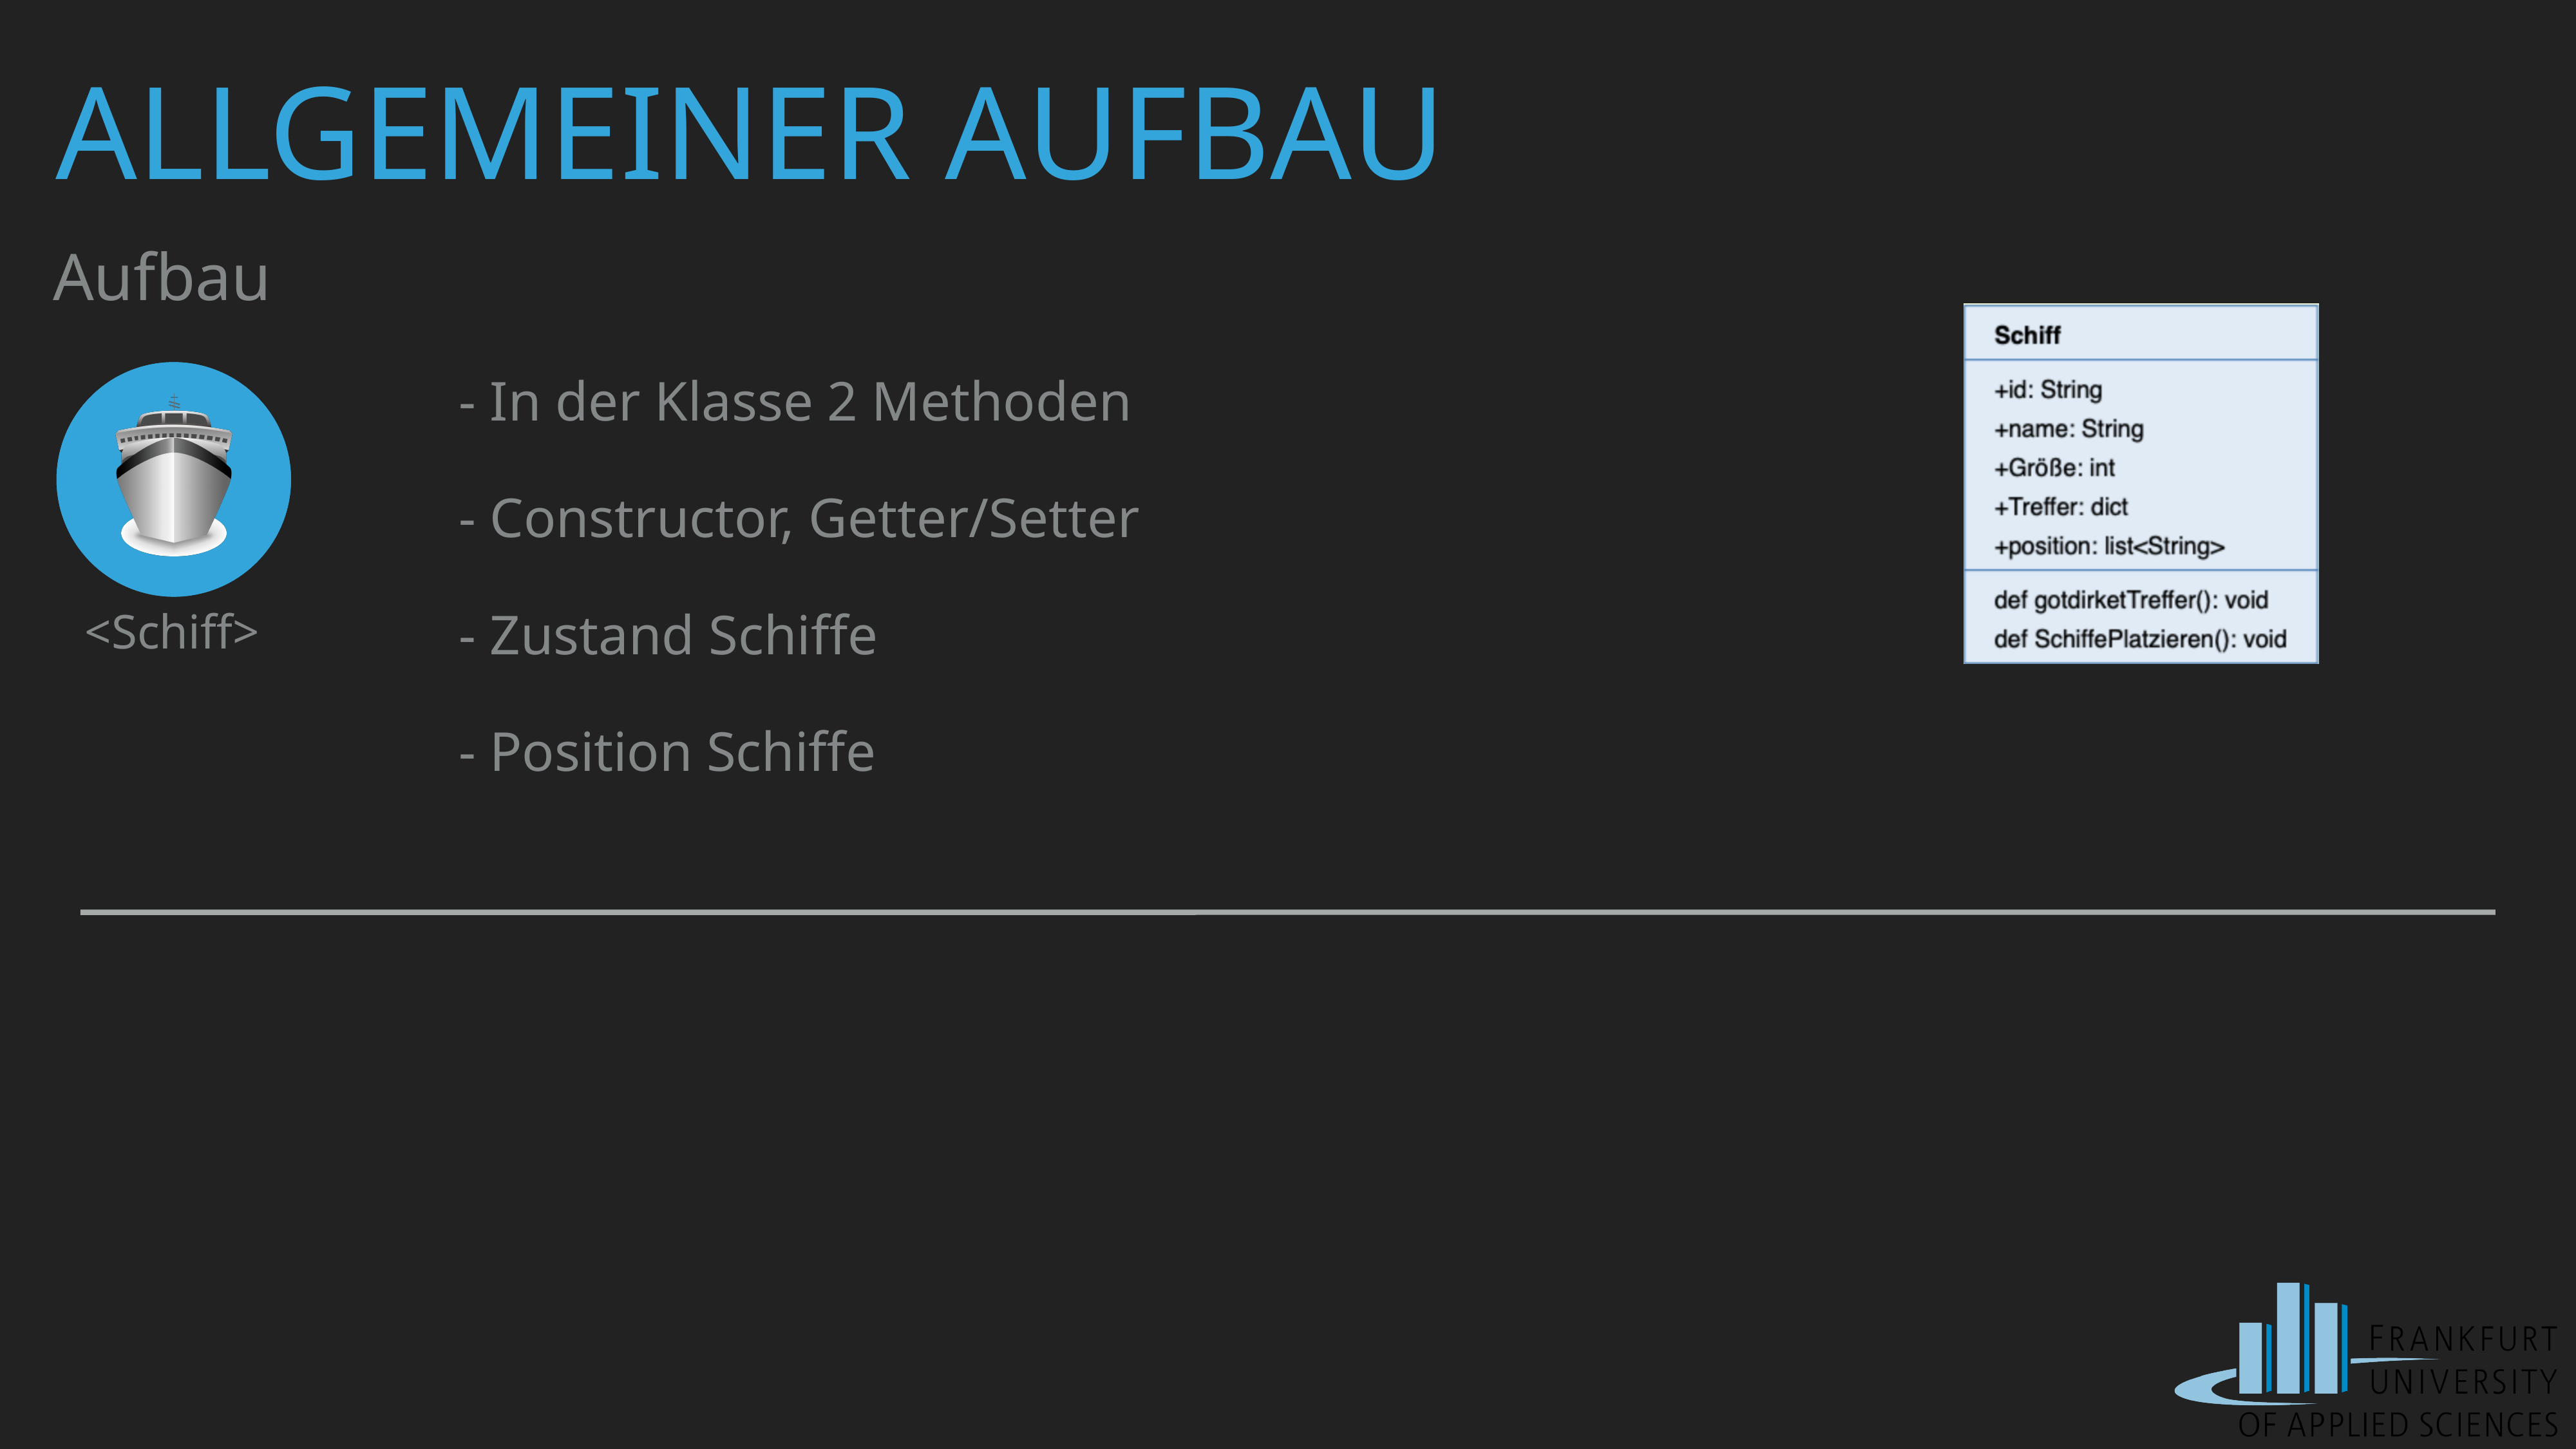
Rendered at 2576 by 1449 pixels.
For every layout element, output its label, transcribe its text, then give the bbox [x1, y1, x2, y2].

subtitle Aufbau [47, 230, 2199, 377]
picture [1963, 303, 2319, 664]
text_box <Schiff> [79, 596, 269, 679]
title ALLGEMEINER AUFBAU [50, 75, 1815, 211]
text_box - In der Klasse 2 Methoden - Constructor, Getter/Setter - Zustand Schiffe - Position Schiffe [453, 362, 1727, 844]
text_box [56, 362, 291, 597]
picture [106, 393, 242, 557]
picture [2170, 1278, 2562, 1441]
